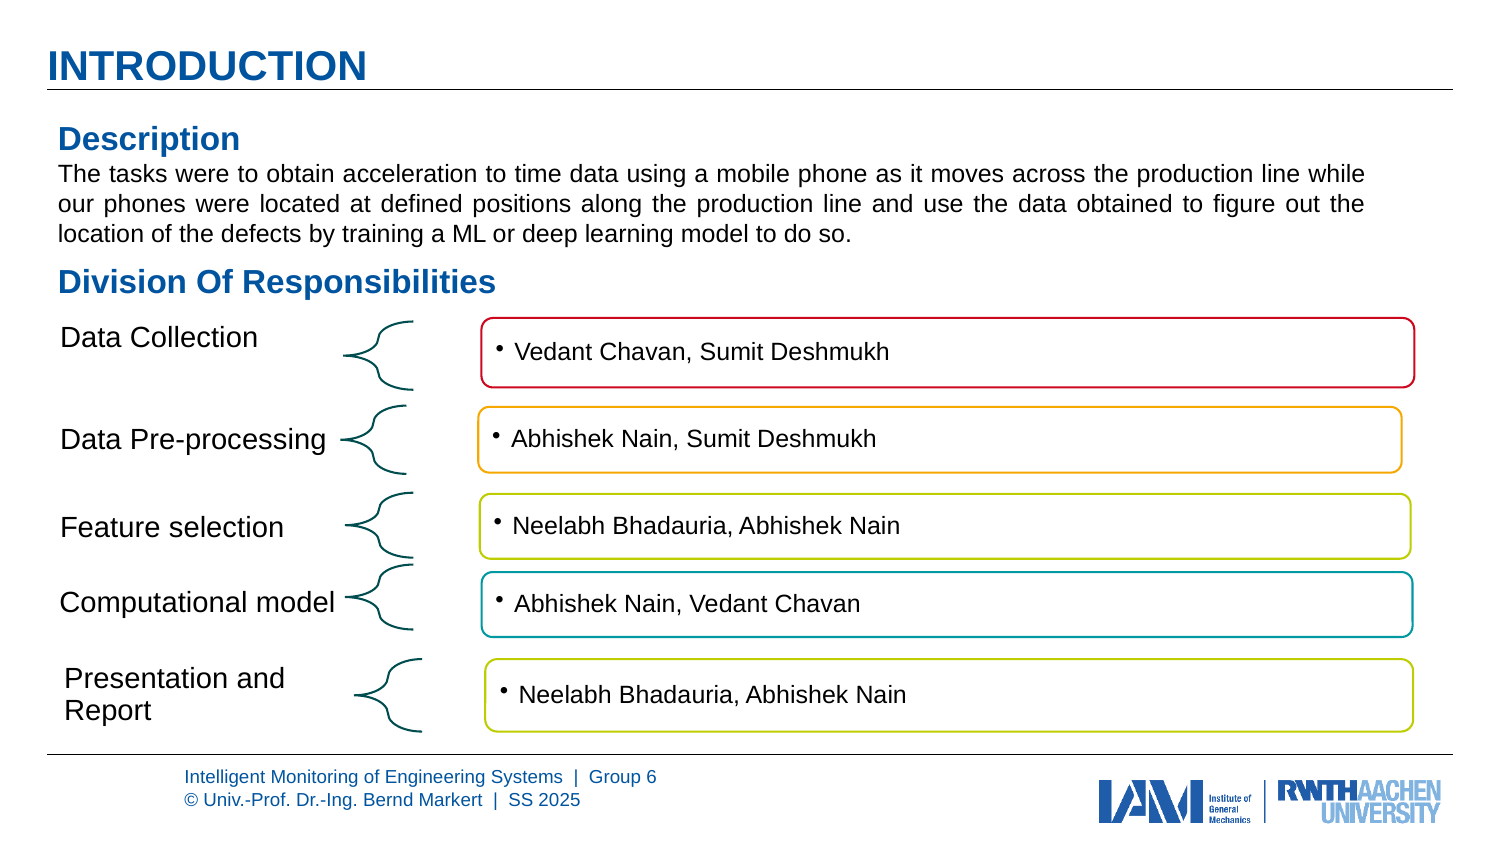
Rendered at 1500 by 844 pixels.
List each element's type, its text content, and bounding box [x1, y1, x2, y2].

title INTRODUCTION [47, 22, 1453, 89]
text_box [47, 658, 1414, 732]
text_box Description The tasks were to obtain acceleration to time data using a mobile phone as it moves across the production line while our phones were located at defined positions along the production line and use the data obtained to figure out the location of the defects by training a ML or deep learning model to do so. Division Of Responsibilities [42, 110, 1384, 308]
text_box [42, 492, 1414, 640]
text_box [42, 317, 1449, 481]
picture [1086, 758, 1454, 844]
